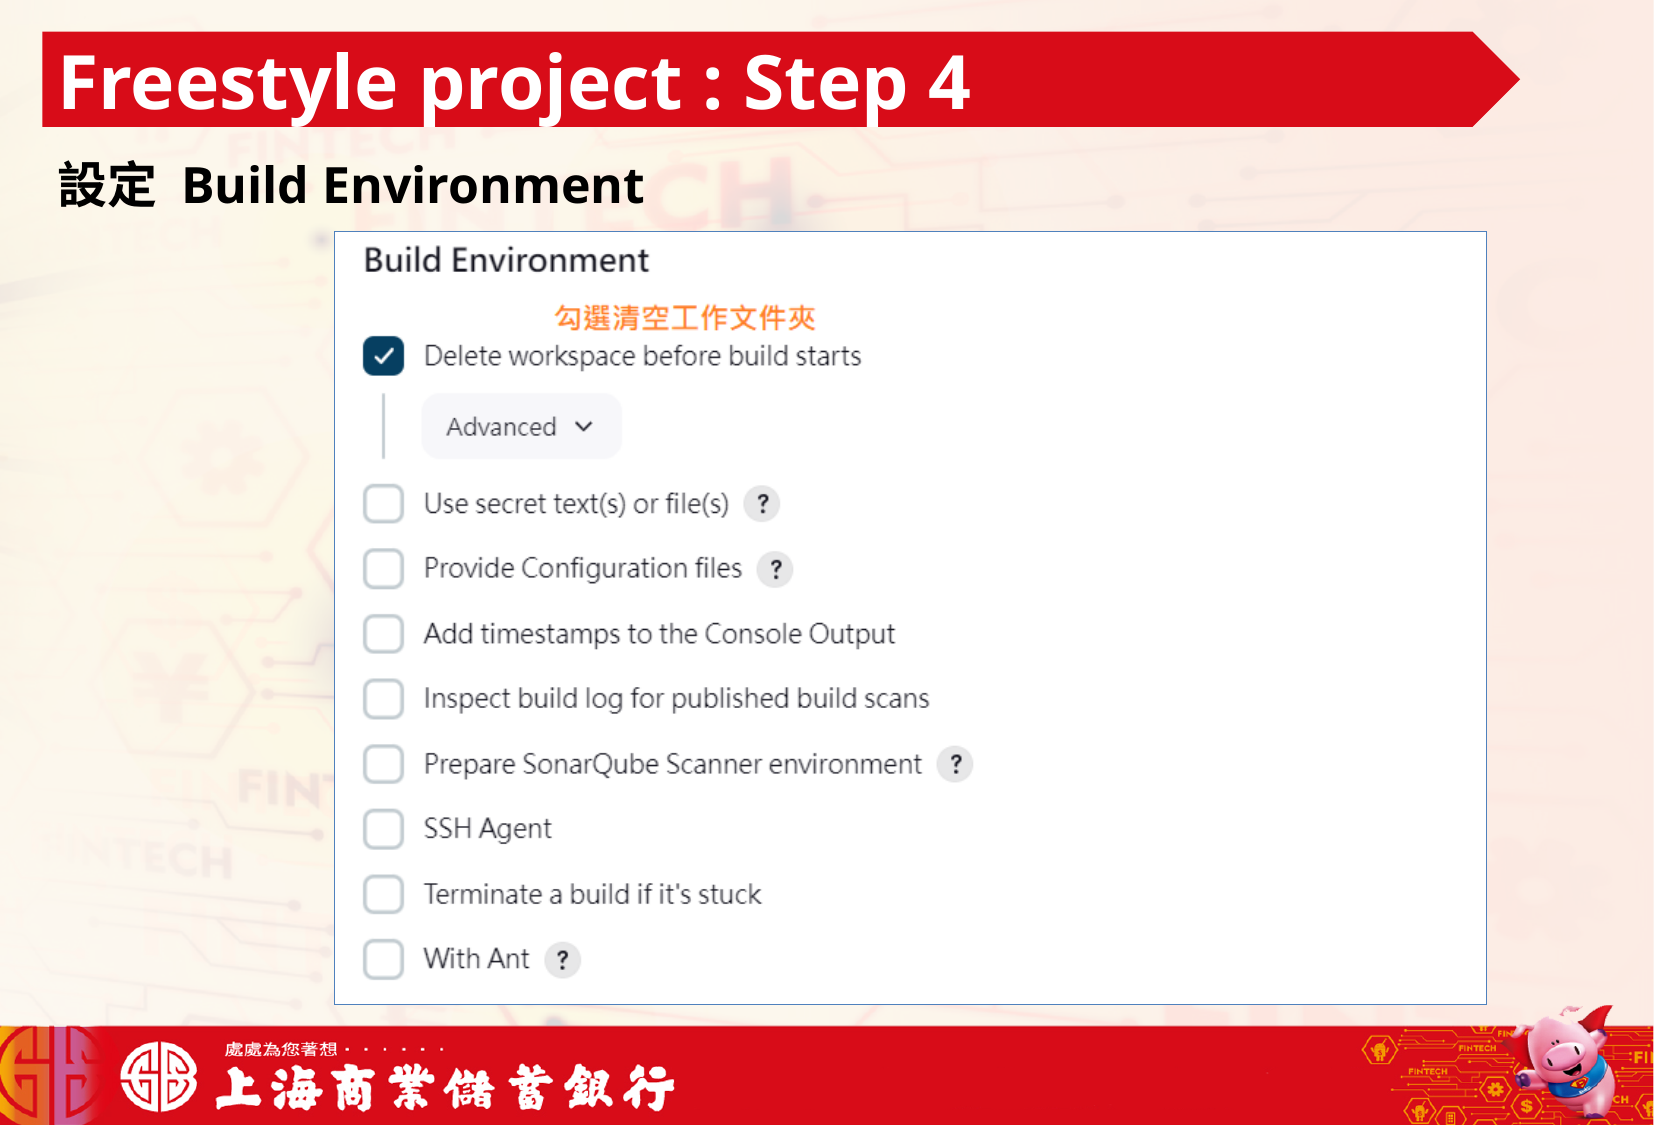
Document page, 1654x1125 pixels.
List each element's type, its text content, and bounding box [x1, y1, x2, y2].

text_box Freestyle project : Step 4 [42, 31, 1521, 127]
picture [0, 0, 1654, 1125]
text_box 設定 Build Environment [43, 146, 1561, 221]
